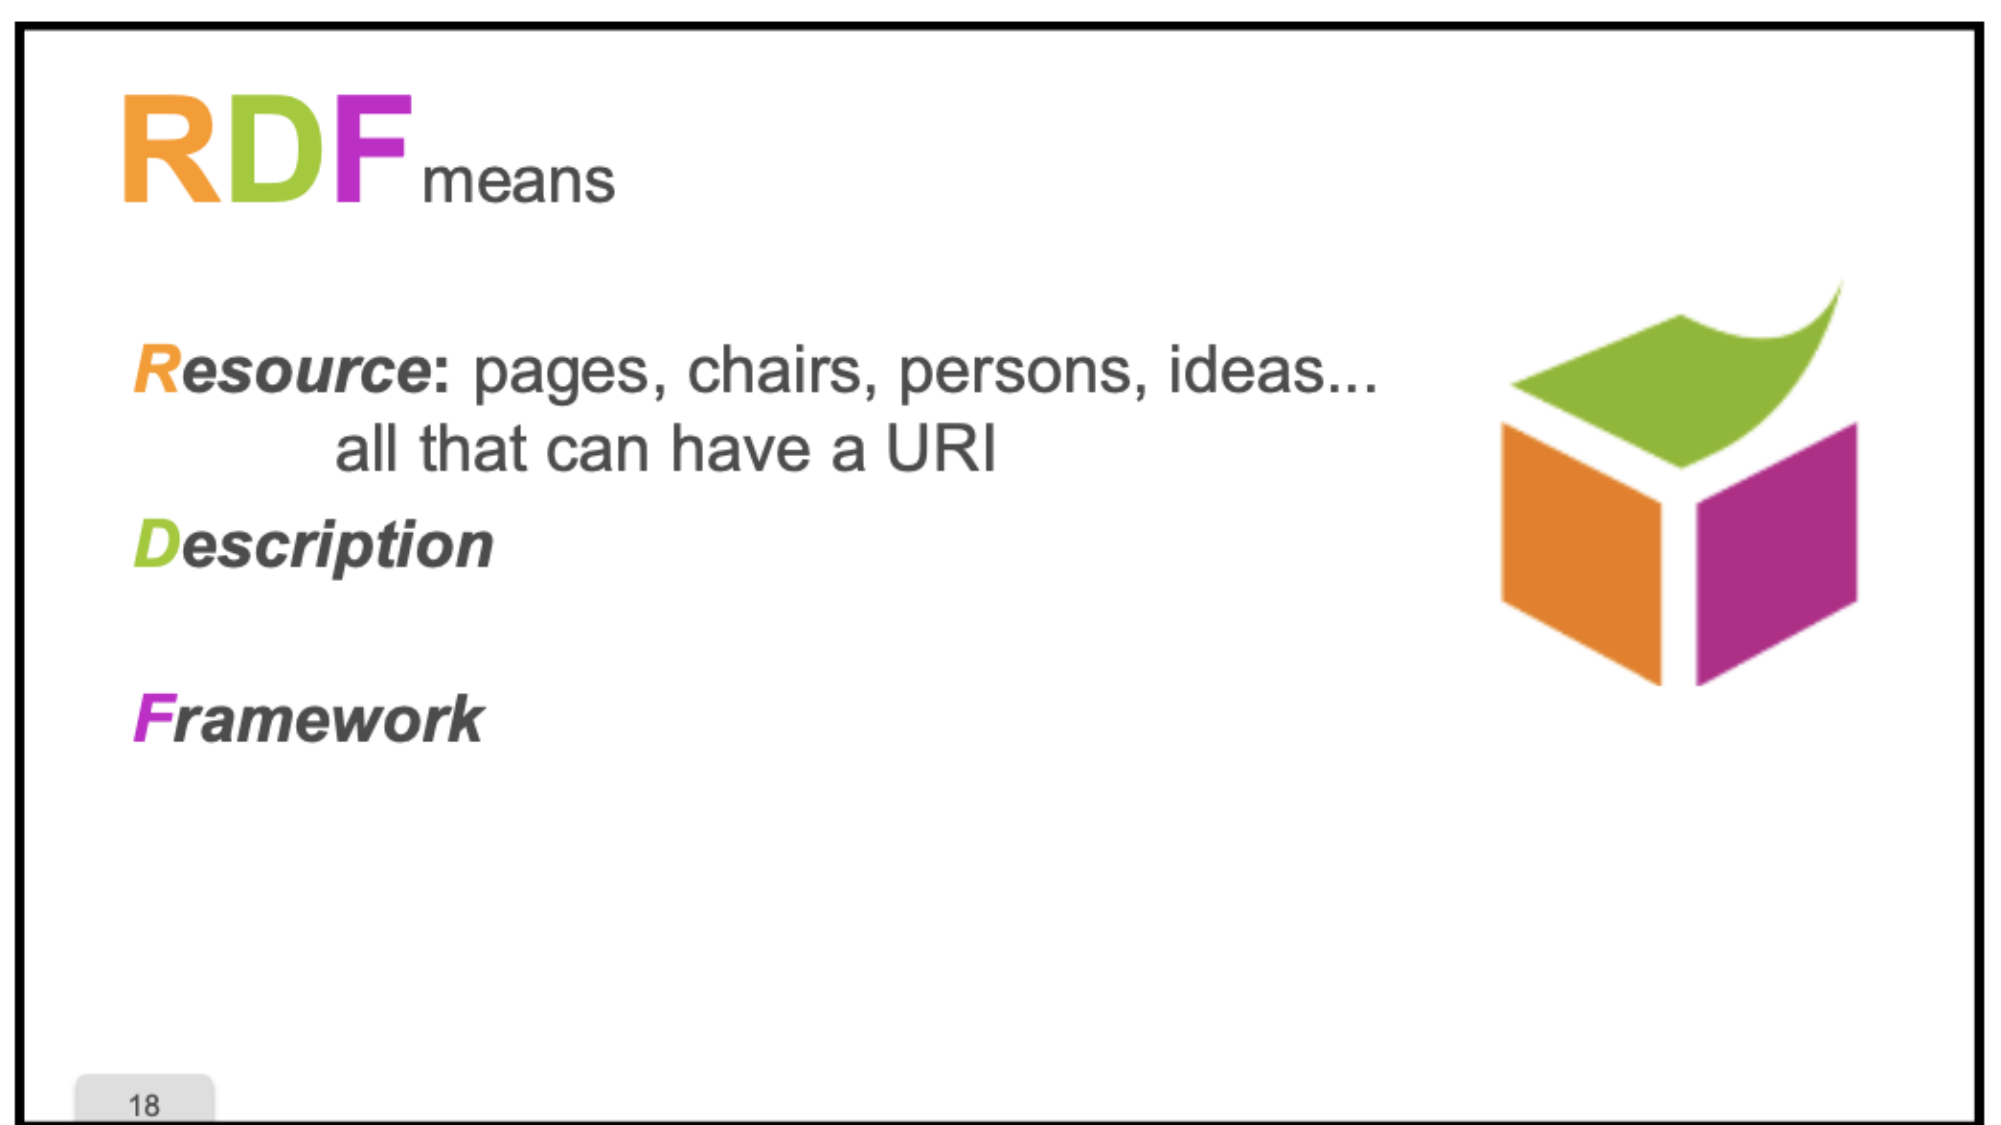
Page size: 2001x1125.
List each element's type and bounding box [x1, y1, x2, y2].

list [0, 0, 2000, 1125]
